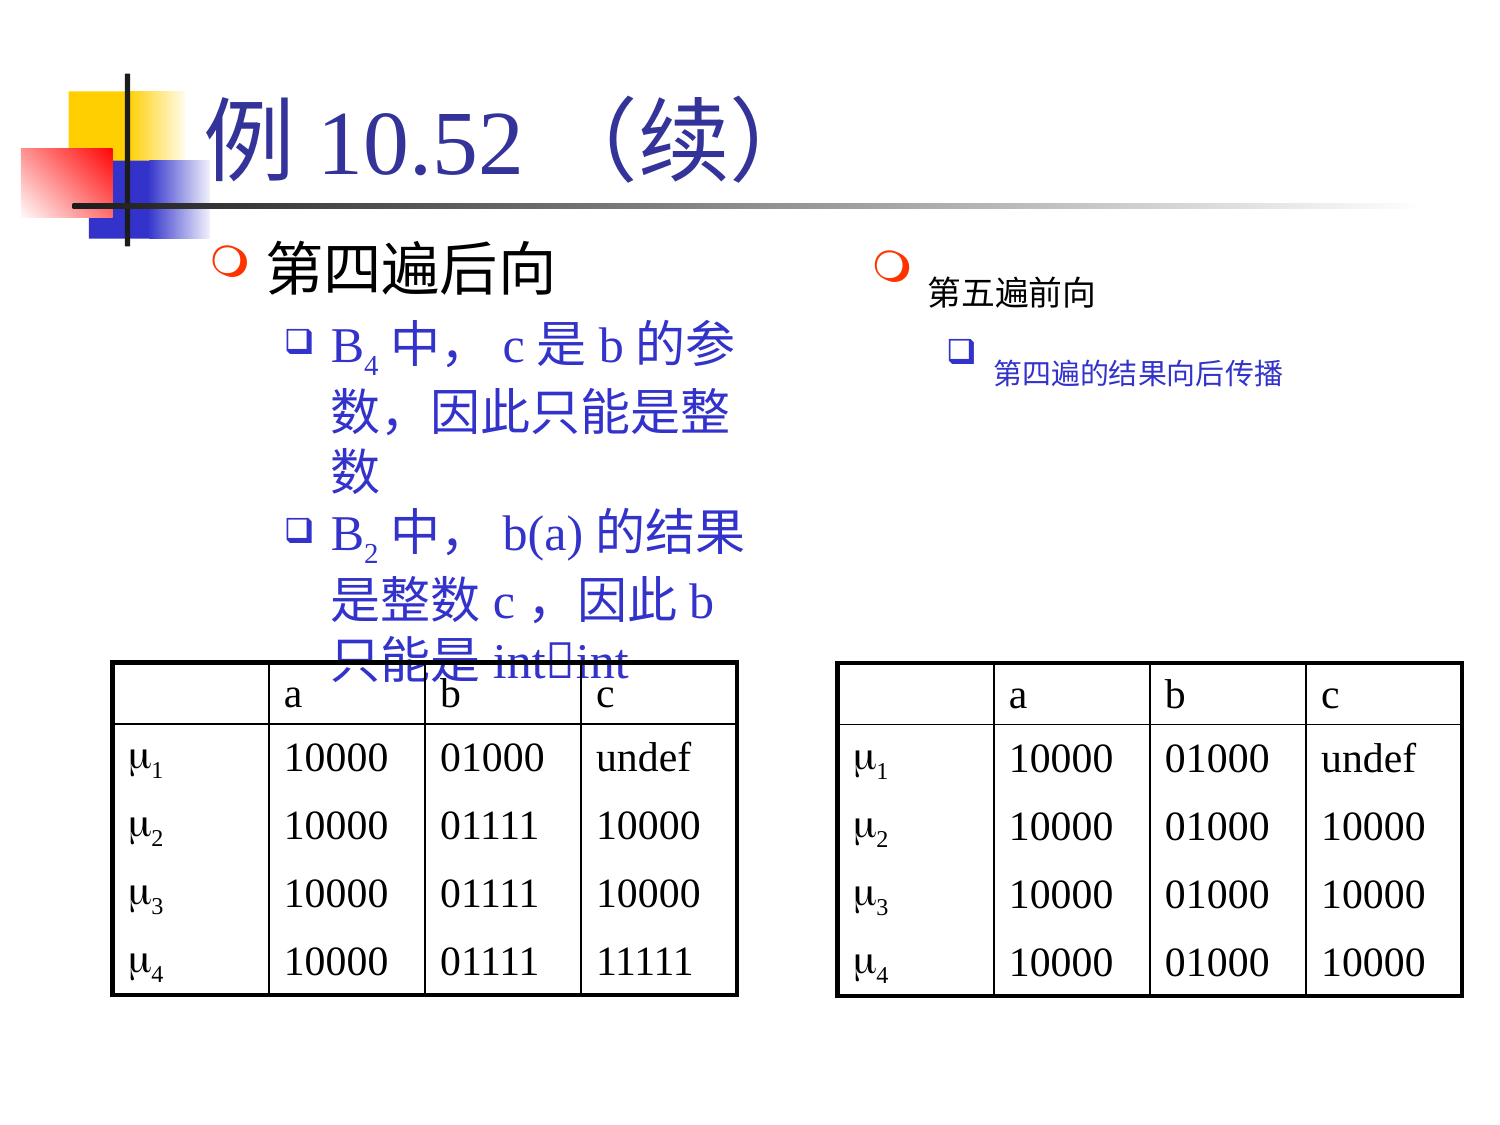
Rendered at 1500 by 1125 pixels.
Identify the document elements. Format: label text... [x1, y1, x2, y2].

table_cell 10000 [270, 928, 424, 993]
table_header [115, 665, 268, 723]
table_cell m4 [840, 928, 993, 994]
table_cell m1 [840, 725, 993, 793]
table_header a [995, 665, 1149, 724]
title 例10.52（续） [188, 12, 1468, 200]
table_cell 01111 [426, 928, 580, 993]
text_box 第五遍前向 第四遍的结果向后传播 [856, 224, 1438, 525]
table_header c [1307, 665, 1460, 724]
table_cell 01000 [1151, 928, 1305, 994]
table_cell 10000 [270, 725, 424, 792]
table_cell 10000 [270, 792, 424, 860]
table_cell m1 [115, 725, 268, 792]
table_cell 10000 [582, 792, 735, 860]
table_cell undef [1307, 725, 1460, 793]
table_cell 01000 [1151, 860, 1305, 928]
table_cell 01000 [1151, 725, 1305, 793]
table_cell 10000 [1307, 860, 1460, 928]
table_cell 11111 [582, 928, 735, 993]
table_cell 10000 [995, 860, 1149, 928]
table_cell 10000 [582, 860, 735, 928]
table_header b [1151, 665, 1305, 724]
table_cell 01000 [426, 725, 580, 792]
list 第四遍后向 B4中，c是b的参数，因此只能是整数 B2中，b(a)的结果是整数c，因此b只能是intint [193, 224, 775, 650]
table_cell 10000 [270, 860, 424, 928]
table_cell 10000 [995, 725, 1149, 793]
table_header [840, 665, 993, 724]
table_cell 01000 [1151, 793, 1305, 860]
table_cell 10000 [1307, 793, 1460, 860]
table_cell 10000 [995, 928, 1149, 994]
table_header a [270, 665, 424, 723]
table_cell m2 [115, 792, 268, 860]
table_cell m2 [840, 793, 993, 860]
table_cell undef [582, 725, 735, 792]
table_cell 01111 [426, 792, 580, 860]
table_cell 10000 [995, 793, 1149, 860]
table_header b [426, 665, 580, 723]
table_cell m3 [115, 860, 268, 928]
table_cell m3 [840, 860, 993, 928]
table_cell 10000 [1307, 928, 1460, 994]
table_header c [582, 665, 735, 723]
table_cell m4 [115, 928, 268, 993]
table_cell 01111 [426, 860, 580, 928]
